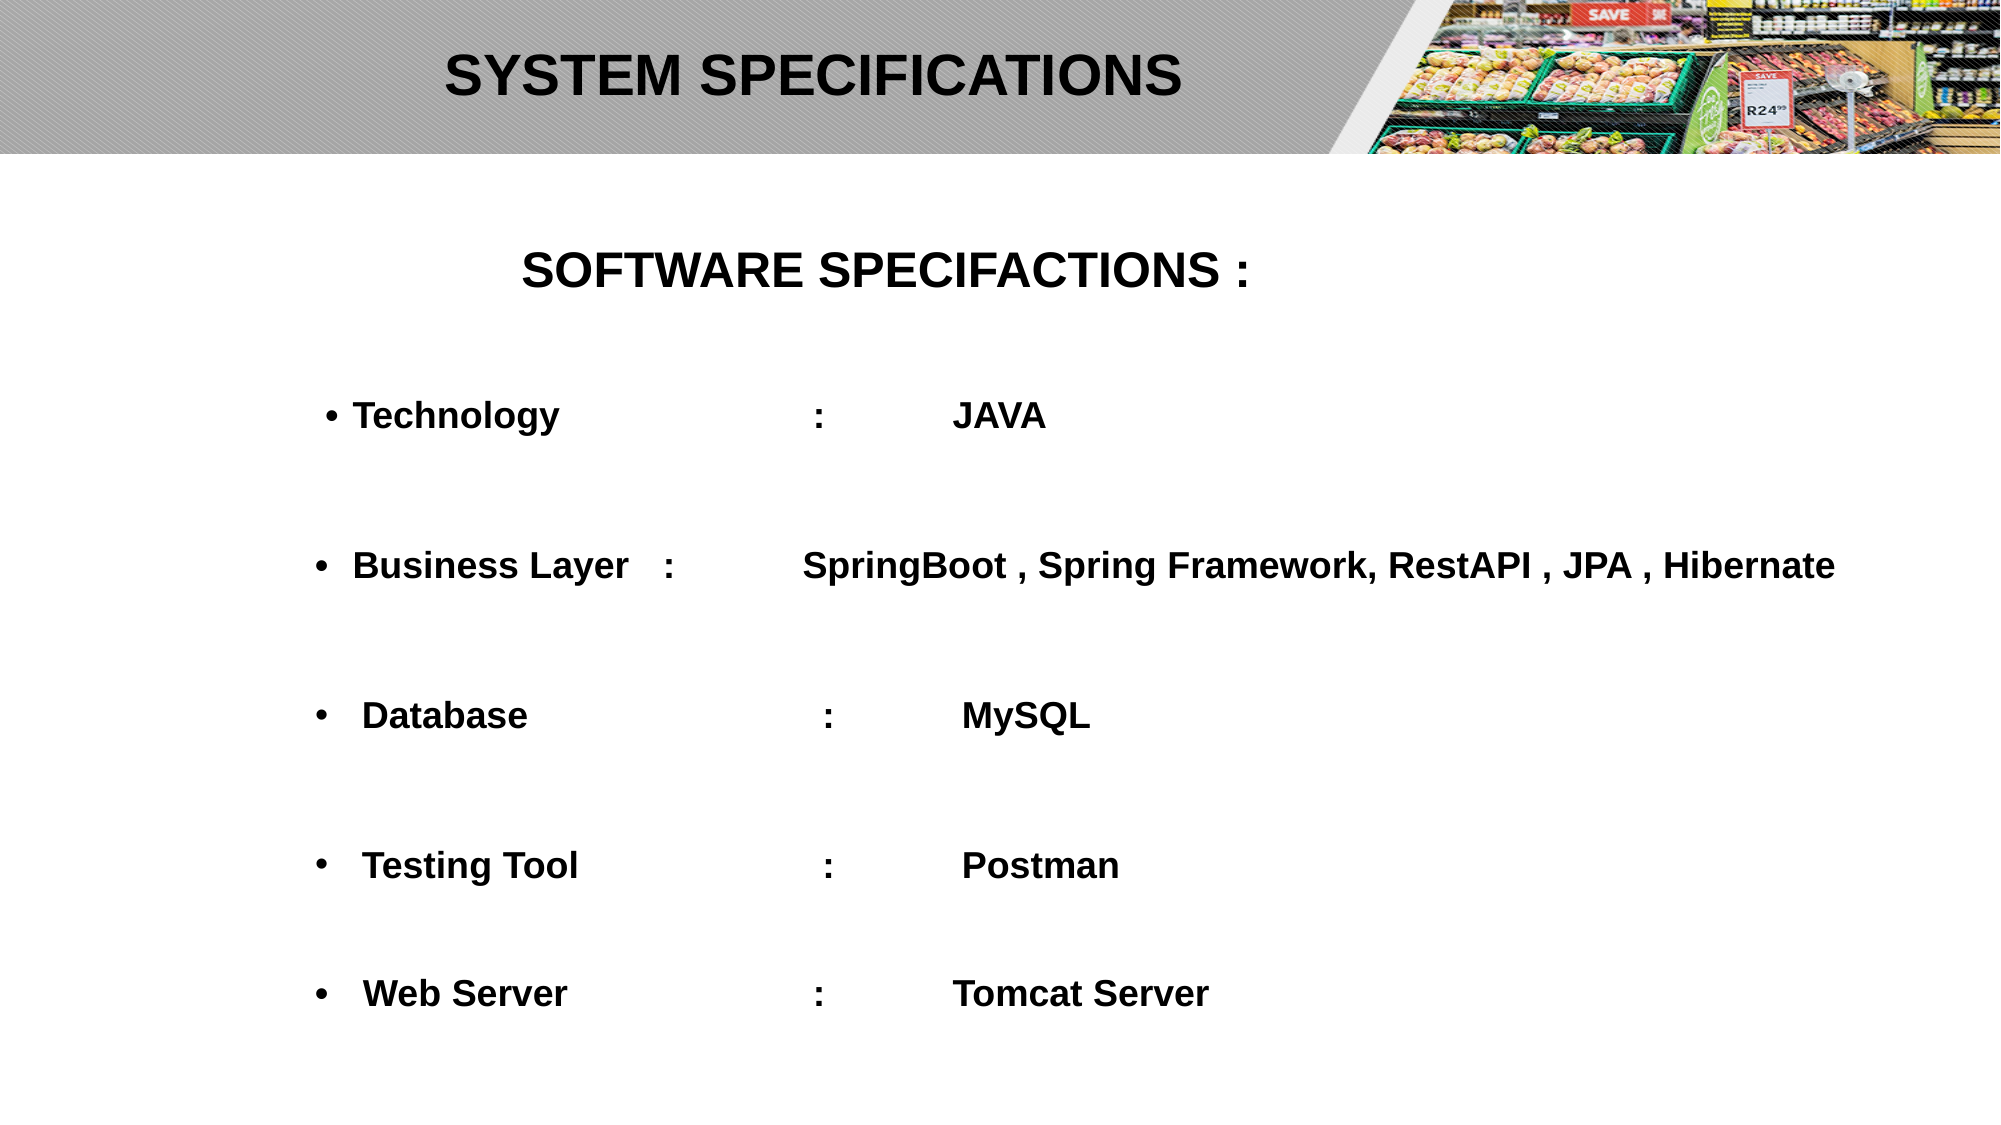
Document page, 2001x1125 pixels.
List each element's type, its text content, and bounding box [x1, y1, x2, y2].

title SYSTEM SPECIFICATIONS [279, 7, 1537, 138]
list SOFTWARE SPECIFACTIONS : • Technology : JAVA • Business Layer : SpringBoot , Spring Framework, RestAPI , JPA , Hibernate Database : MySQL Testing Tool : Postman • Web Server : Tomcat Server [0, 159, 2000, 1125]
picture [0, 0, 2000, 159]
